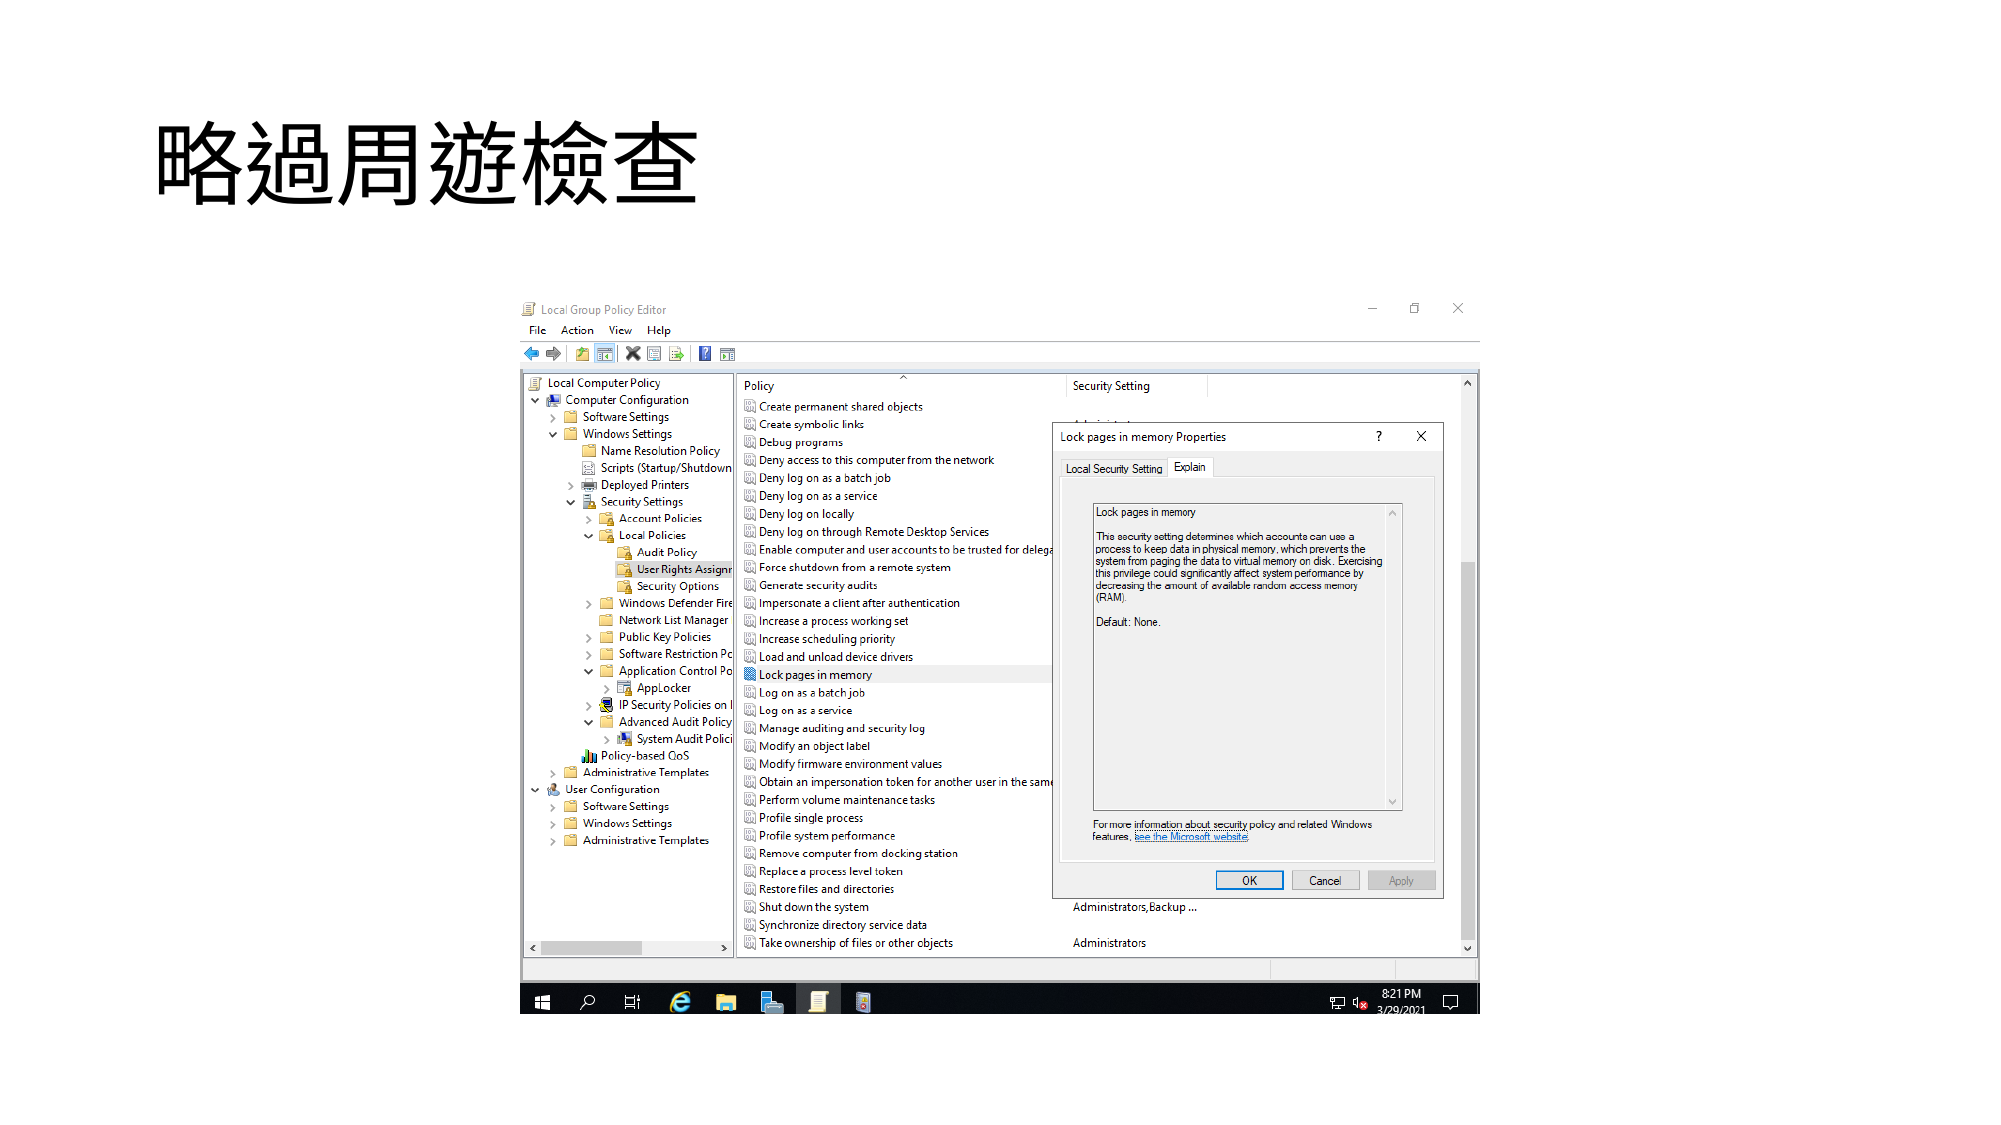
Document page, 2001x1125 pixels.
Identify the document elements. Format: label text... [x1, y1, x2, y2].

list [519, 299, 1480, 1014]
title 略過周遊檢查 [137, 59, 1863, 278]
